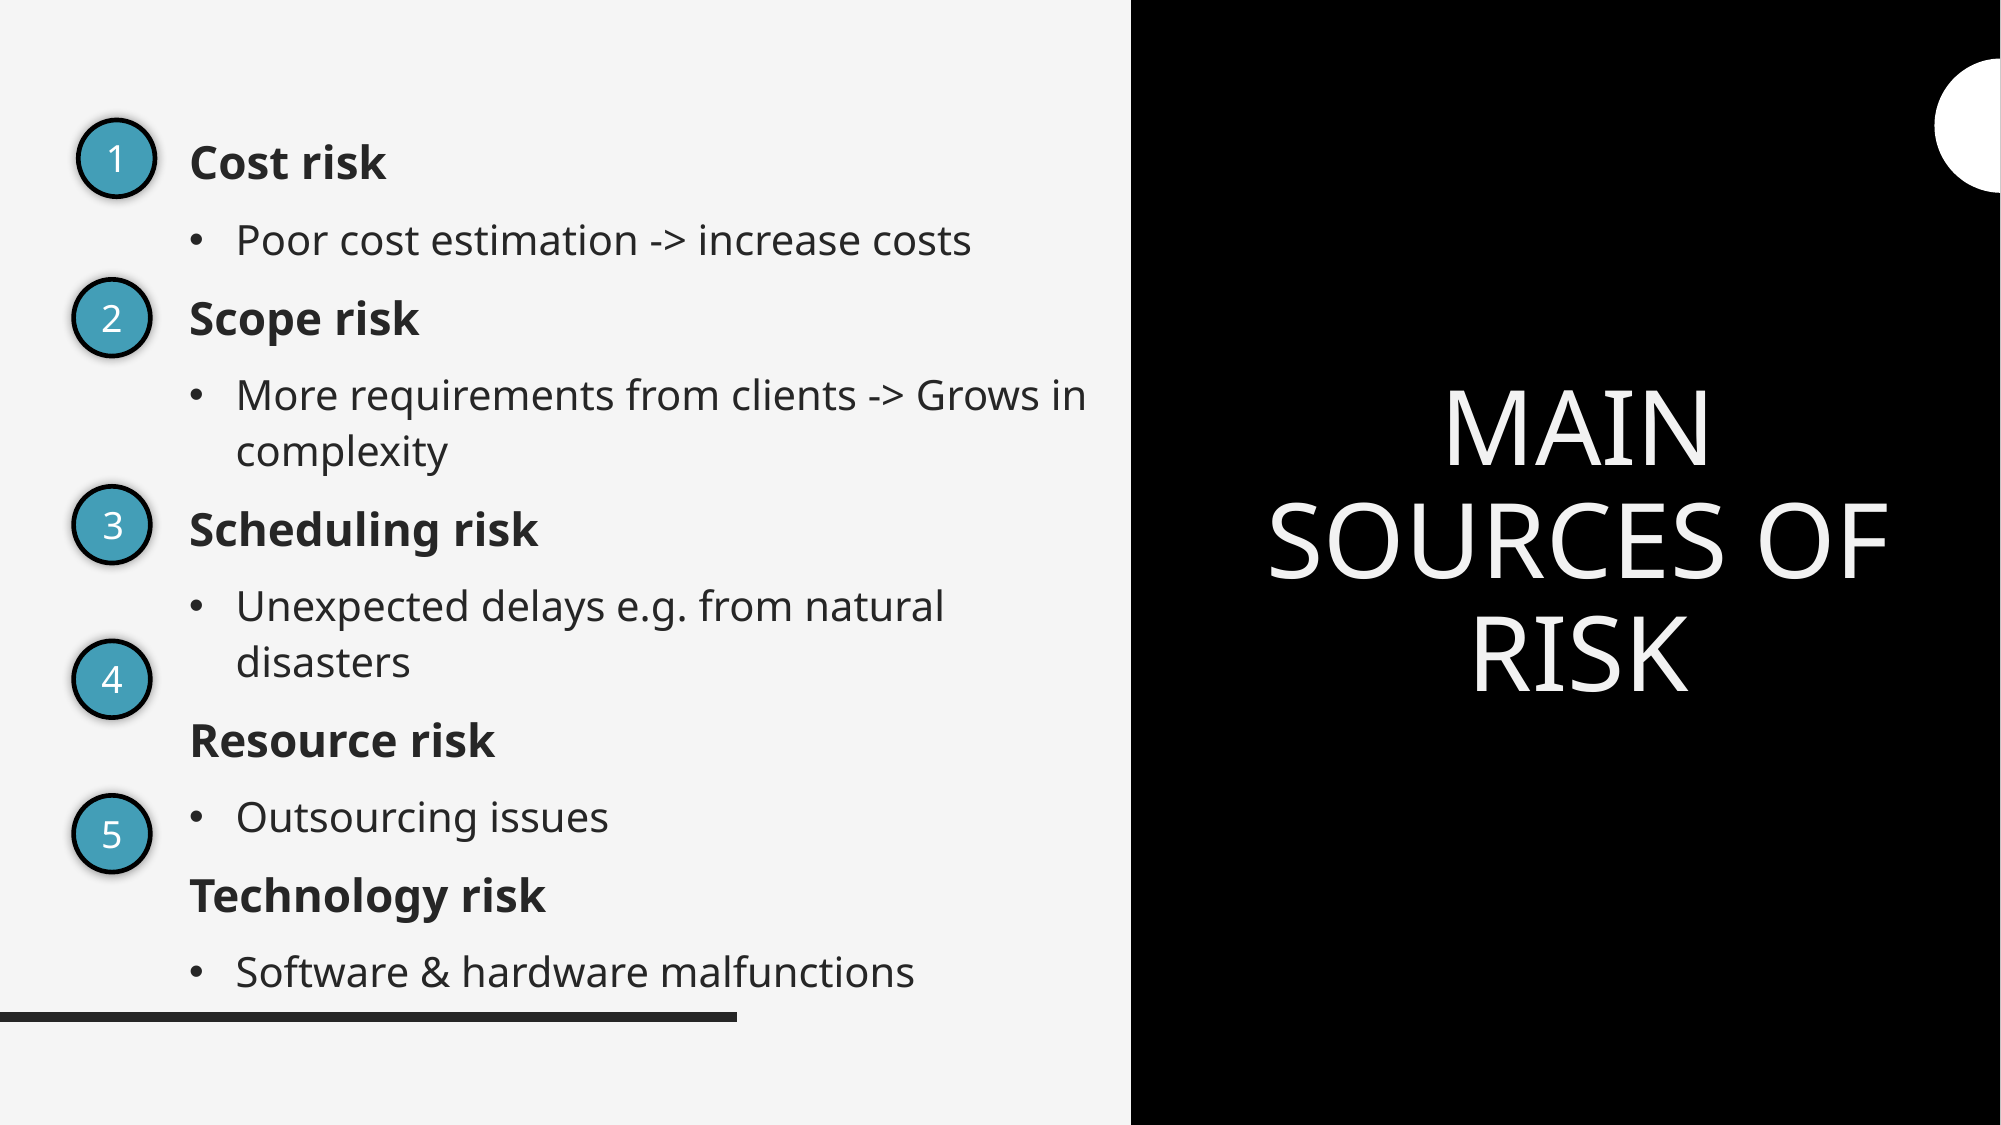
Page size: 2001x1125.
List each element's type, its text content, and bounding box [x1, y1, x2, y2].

text_box [72, 485, 138, 565]
text_box [72, 288, 152, 358]
text_box [140, 496, 152, 553]
text_box [72, 649, 152, 719]
text_box 1 [91, 128, 143, 188]
text_box [87, 278, 137, 287]
text_box [77, 118, 157, 198]
title MAIN SOURCES OF RISK [1209, 348, 1948, 742]
list Cost risk Poor cost estimation -> increase costs Scope risk More requirements from clients -> Grows in complexity Scheduling risk Unexpected delays e.g. from natural disasters Resource risk Outsourcing issues Technology risk Software & hardware malfunctions [174, 120, 1117, 1034]
text_box [87, 639, 137, 648]
text_box 4 [86, 648, 138, 709]
text_box [87, 794, 137, 803]
text_box 3 [87, 494, 140, 555]
text_box 2 [86, 287, 138, 348]
text_box 5 [86, 803, 138, 864]
text_box [72, 804, 152, 874]
